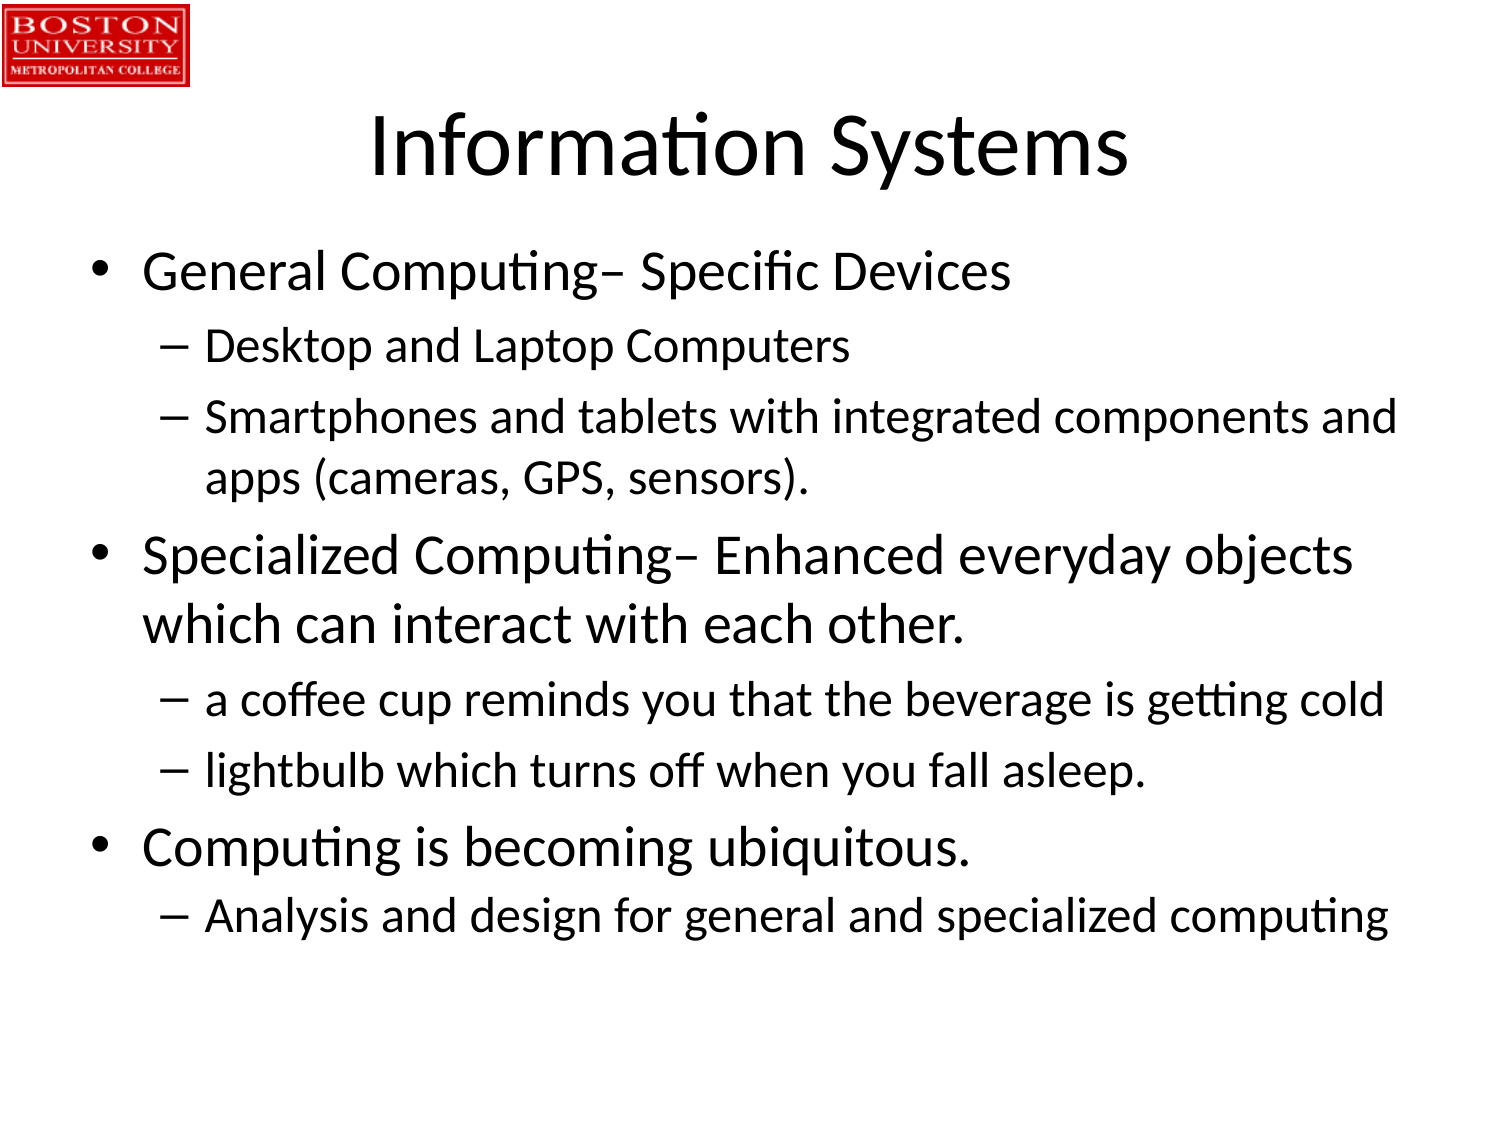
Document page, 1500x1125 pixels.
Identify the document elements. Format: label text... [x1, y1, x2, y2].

list General Computing– Specific Devices Desktop and Laptop Computers Smartphones and tablets with integrated components and apps (cameras, GPS, sensors). Specialized Computing– Enhanced everyday objects which can interact with each other. a coffee cup reminds you that the beverage is getting cold lightbulb which turns off when you fall asleep. Computing is becoming ubiquitous. Analysis and design for general and specialized computing [75, 224, 1425, 1113]
title Information Systems [75, 45, 1425, 224]
picture [2, 3, 191, 87]
